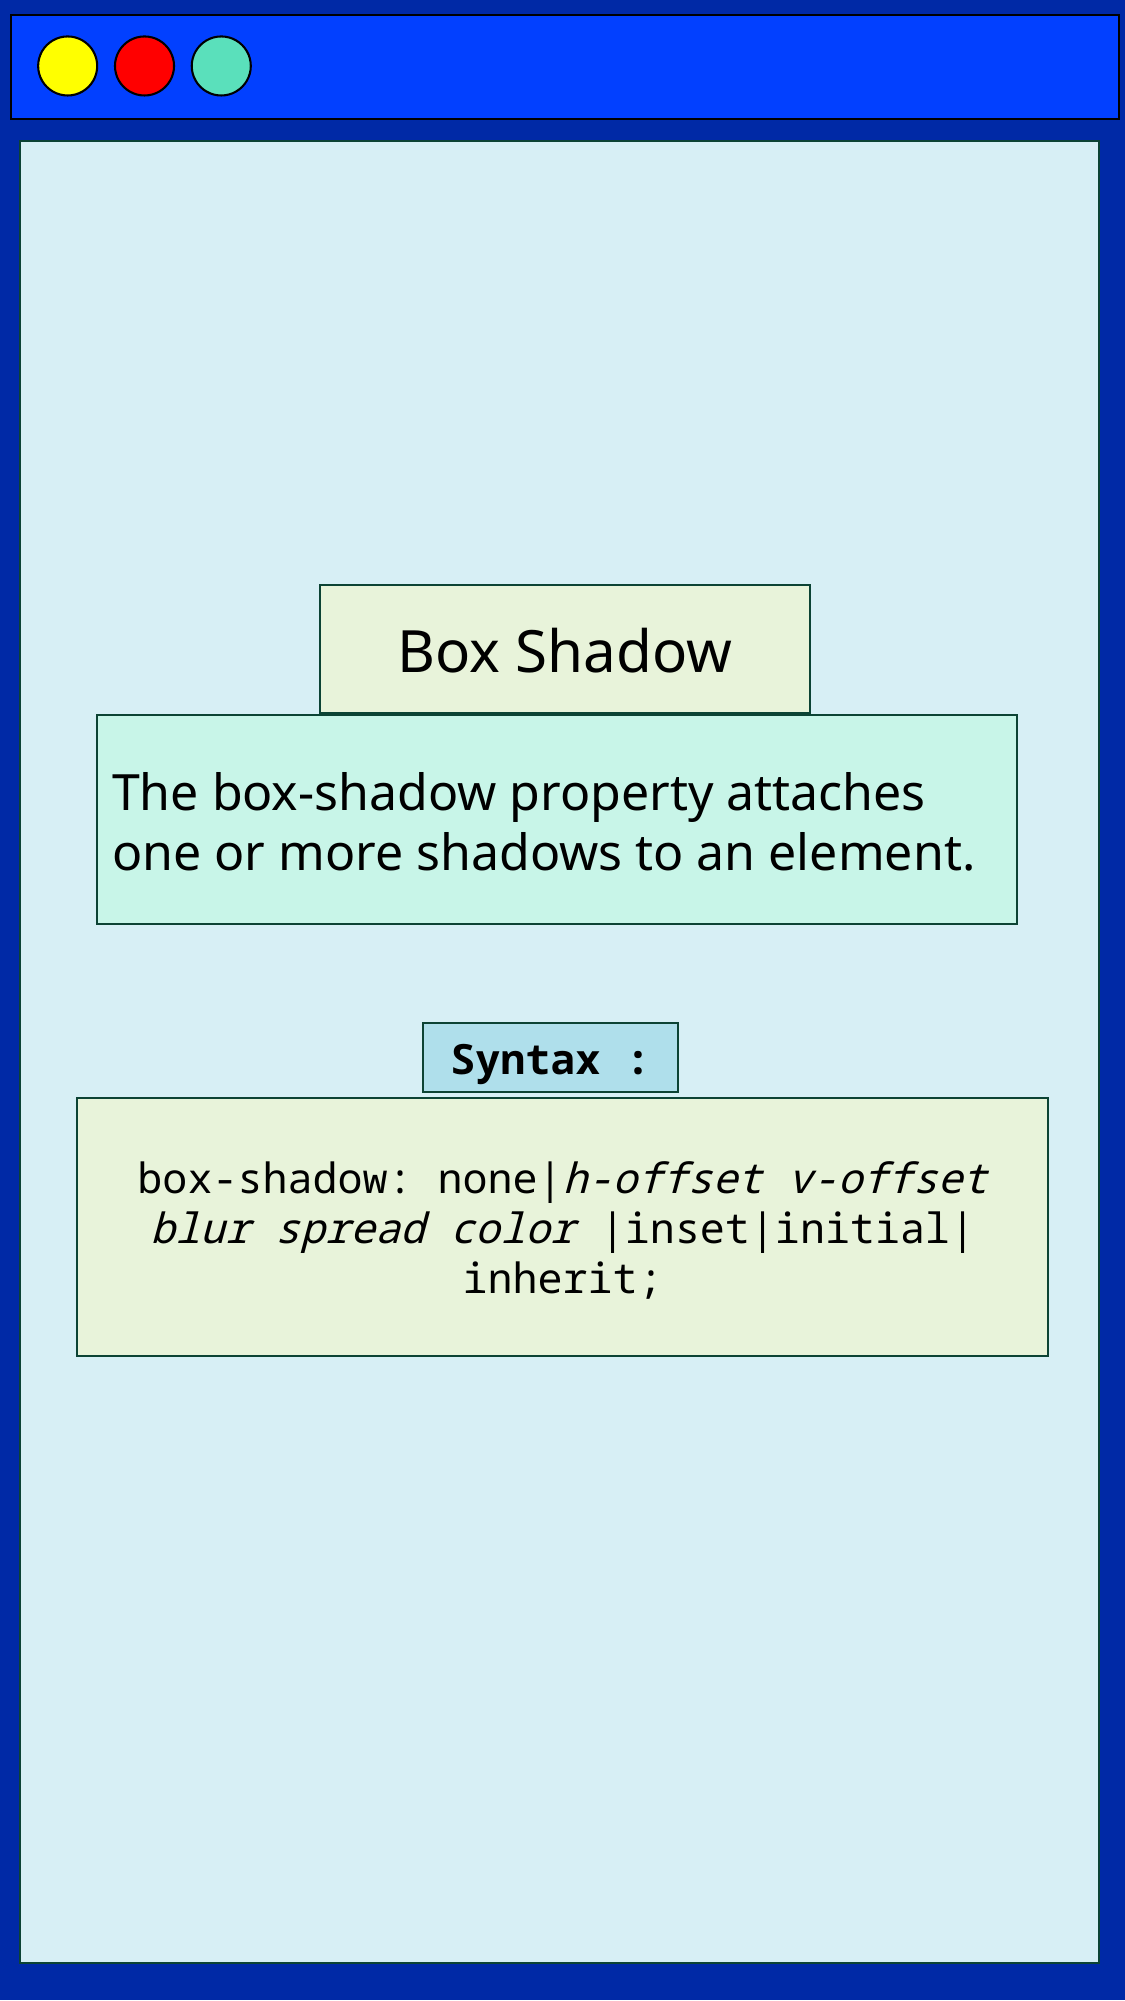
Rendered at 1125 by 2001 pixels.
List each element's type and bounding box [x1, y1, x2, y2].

text_box [77, 1023, 1048, 1356]
text_box [19, 140, 1100, 1964]
text_box [10, 15, 1120, 119]
text_box [97, 585, 1018, 925]
